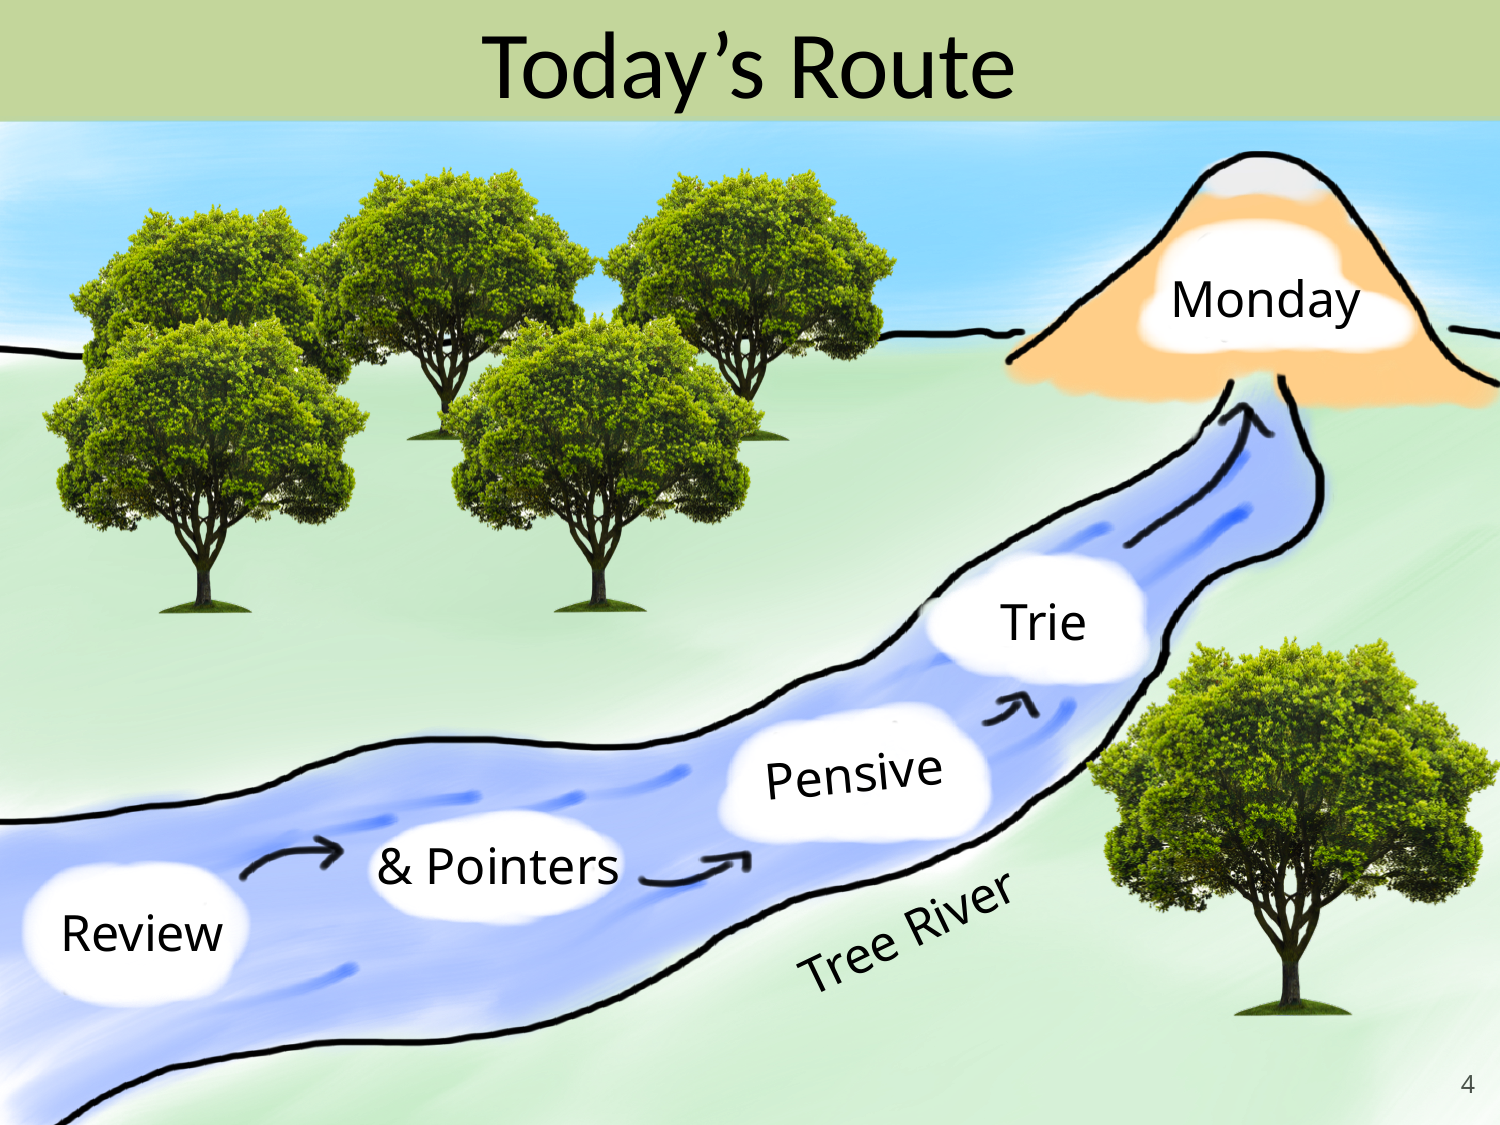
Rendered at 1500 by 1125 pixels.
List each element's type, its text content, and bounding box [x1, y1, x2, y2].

text_box Today’s Route [0, 0, 1500, 77]
picture [0, 78, 1500, 1125]
